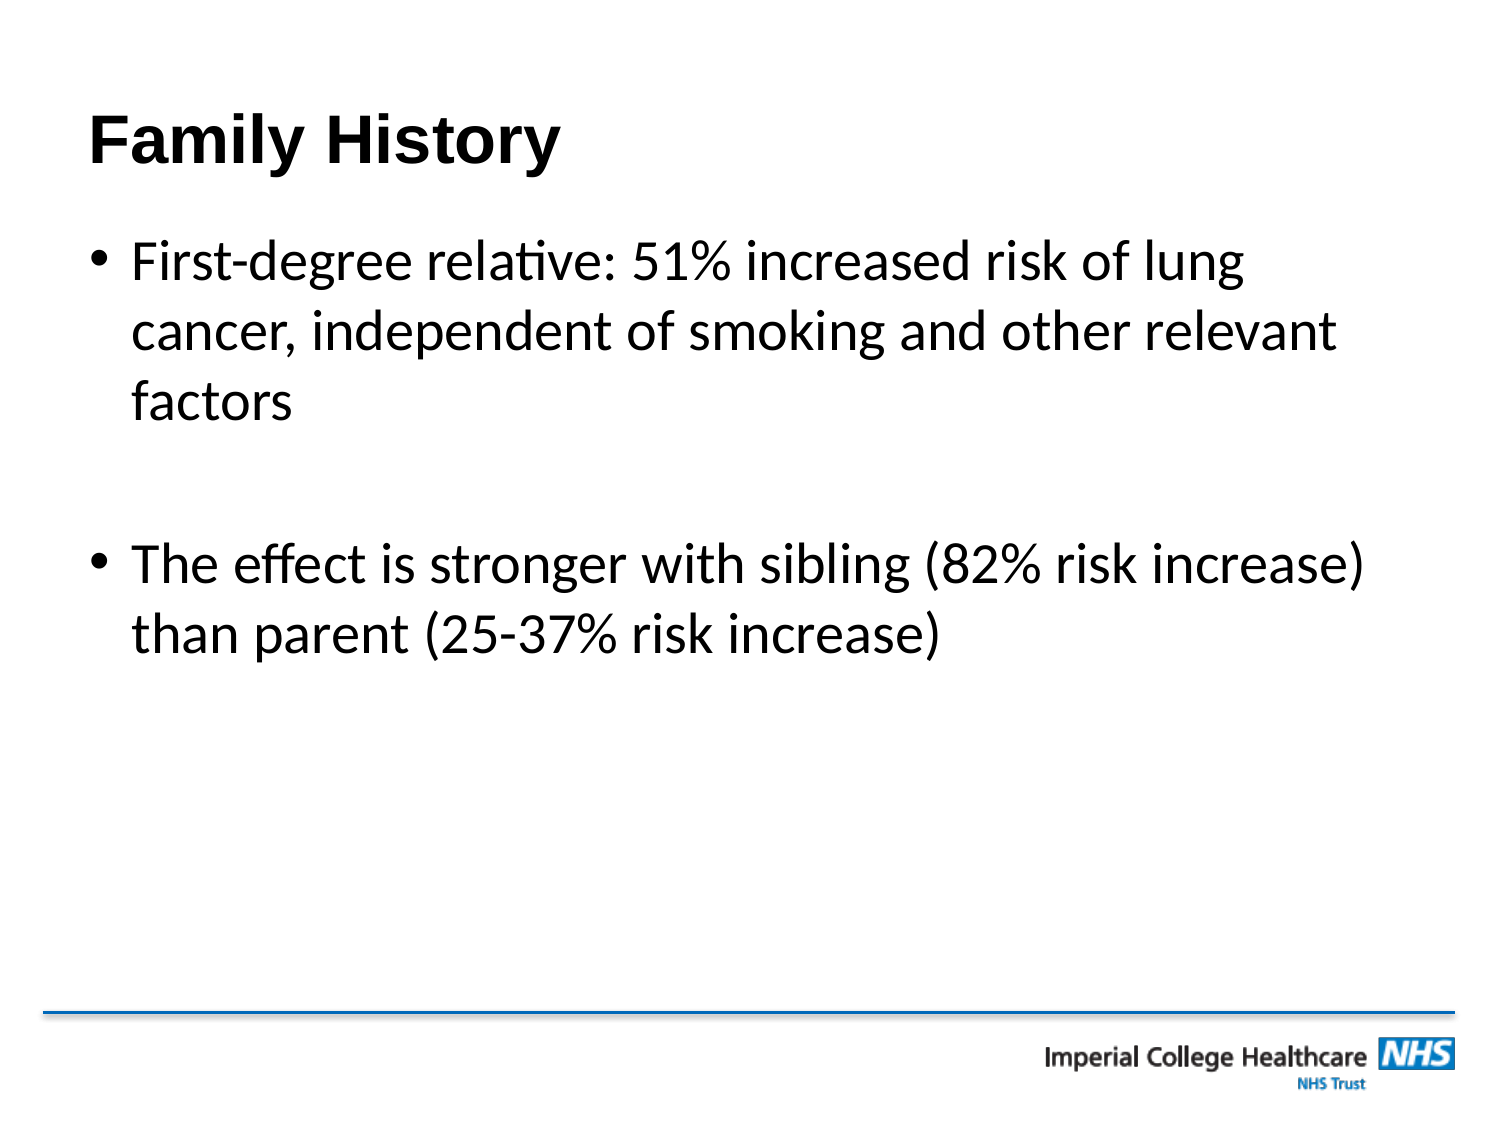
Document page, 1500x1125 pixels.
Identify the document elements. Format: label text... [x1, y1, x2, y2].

title Family History [73, 87, 1424, 275]
list First-degree relative: 51% increased risk of lung cancer, independent of smoking and other relevant factors The effect is stronger with sibling (82% risk increase) than parent (25-37% risk increase) [75, 214, 1425, 1013]
